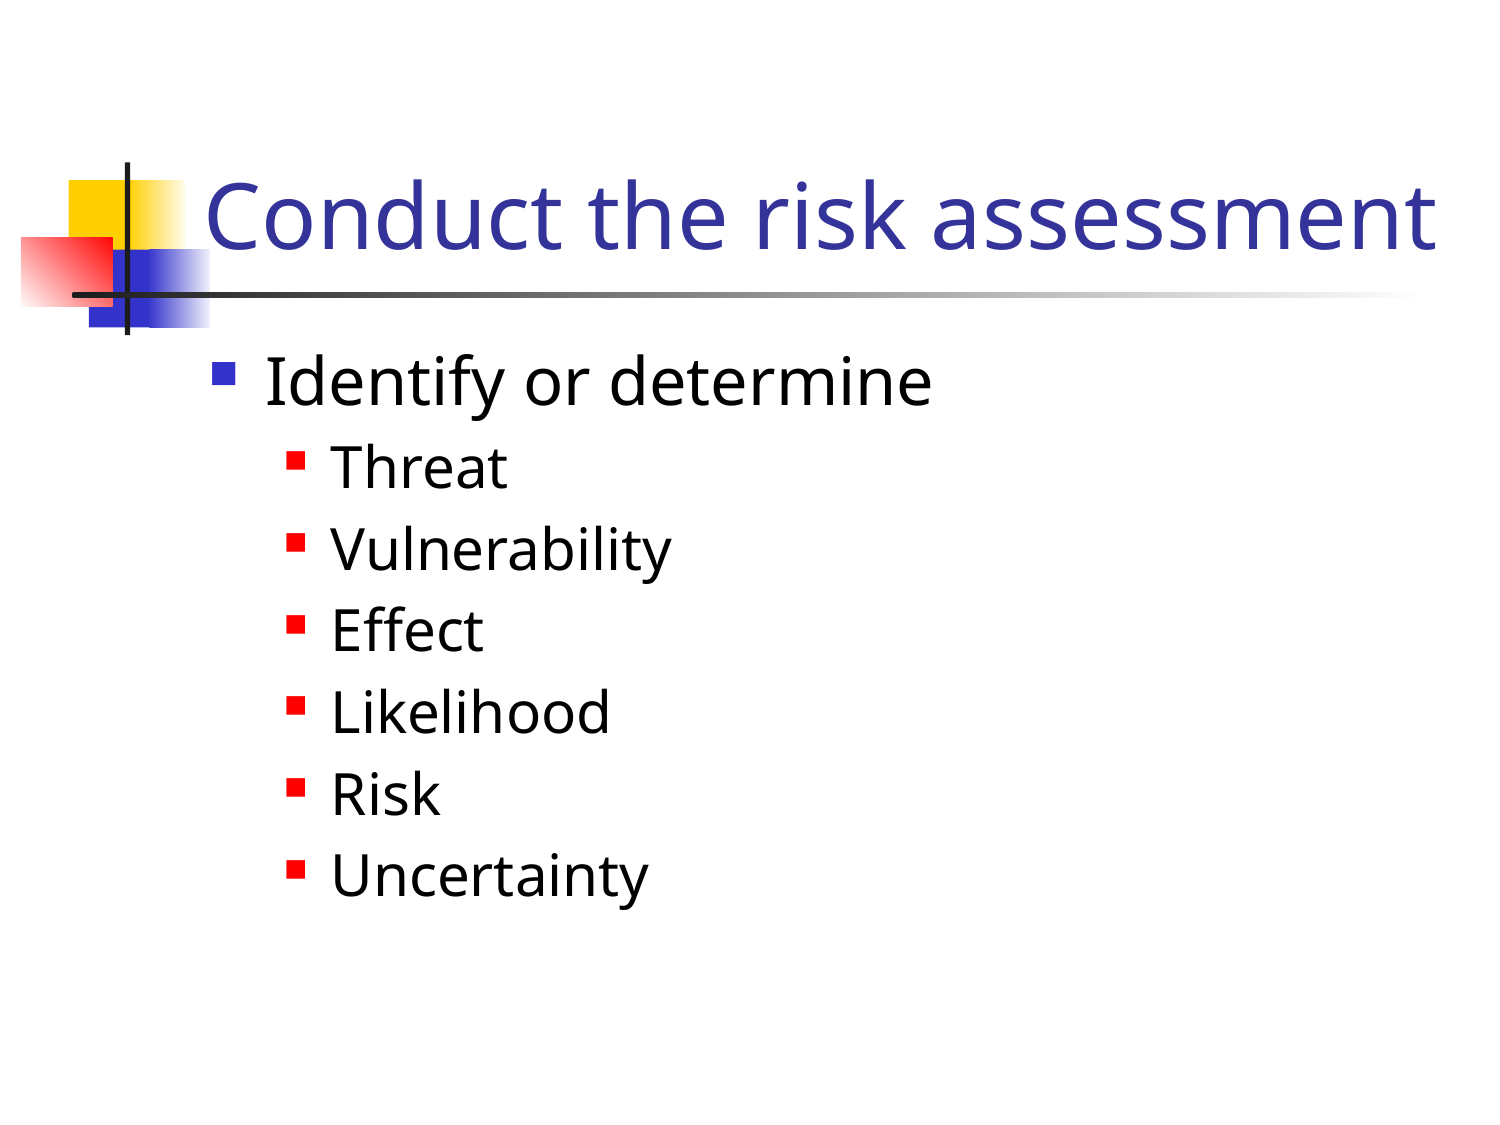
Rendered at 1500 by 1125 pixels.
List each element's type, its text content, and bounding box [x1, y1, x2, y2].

title Conduct the risk assessment [188, 34, 1468, 276]
list Identify or determine Threat Vulnerability Effect Likelihood Risk Uncertainty [193, 330, 1470, 1007]
